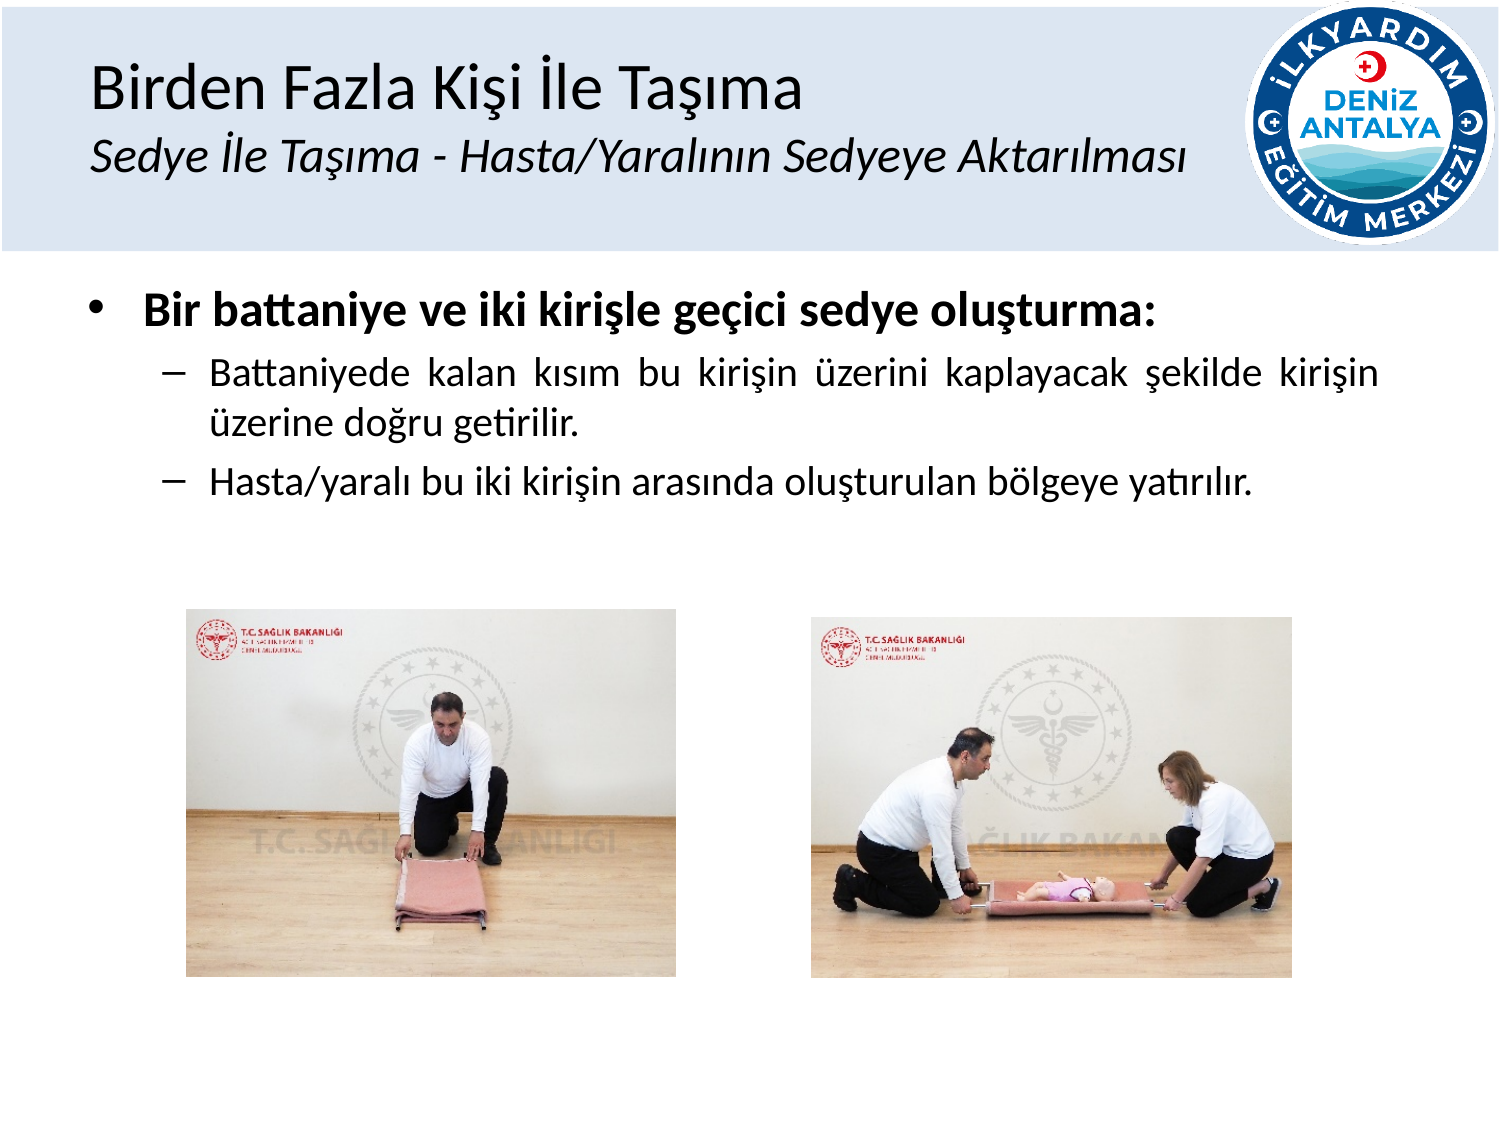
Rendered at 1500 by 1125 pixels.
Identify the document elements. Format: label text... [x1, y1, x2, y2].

list Bir battaniye ve iki kirişle geçici sedye oluşturma: Battaniyede kalan kısım bu kirişin üzerini kaplayacak şekilde kirişin üzerine doğru getirilir. Hasta/yaralı bu iki kirişin arasında oluşturulan bölgeye yatırılır. [72, 269, 1396, 776]
picture [1245, 0, 1495, 245]
picture [810, 617, 1292, 978]
picture [186, 609, 676, 977]
text_box [0, 5, 1248, 253]
text_box [1492, 246, 1500, 253]
title Birden Fazla Kişi İle Taşıma Sedye İle Taşıma - Hasta/Yaralının Sedyeye Aktarılması [75, 19, 1240, 206]
